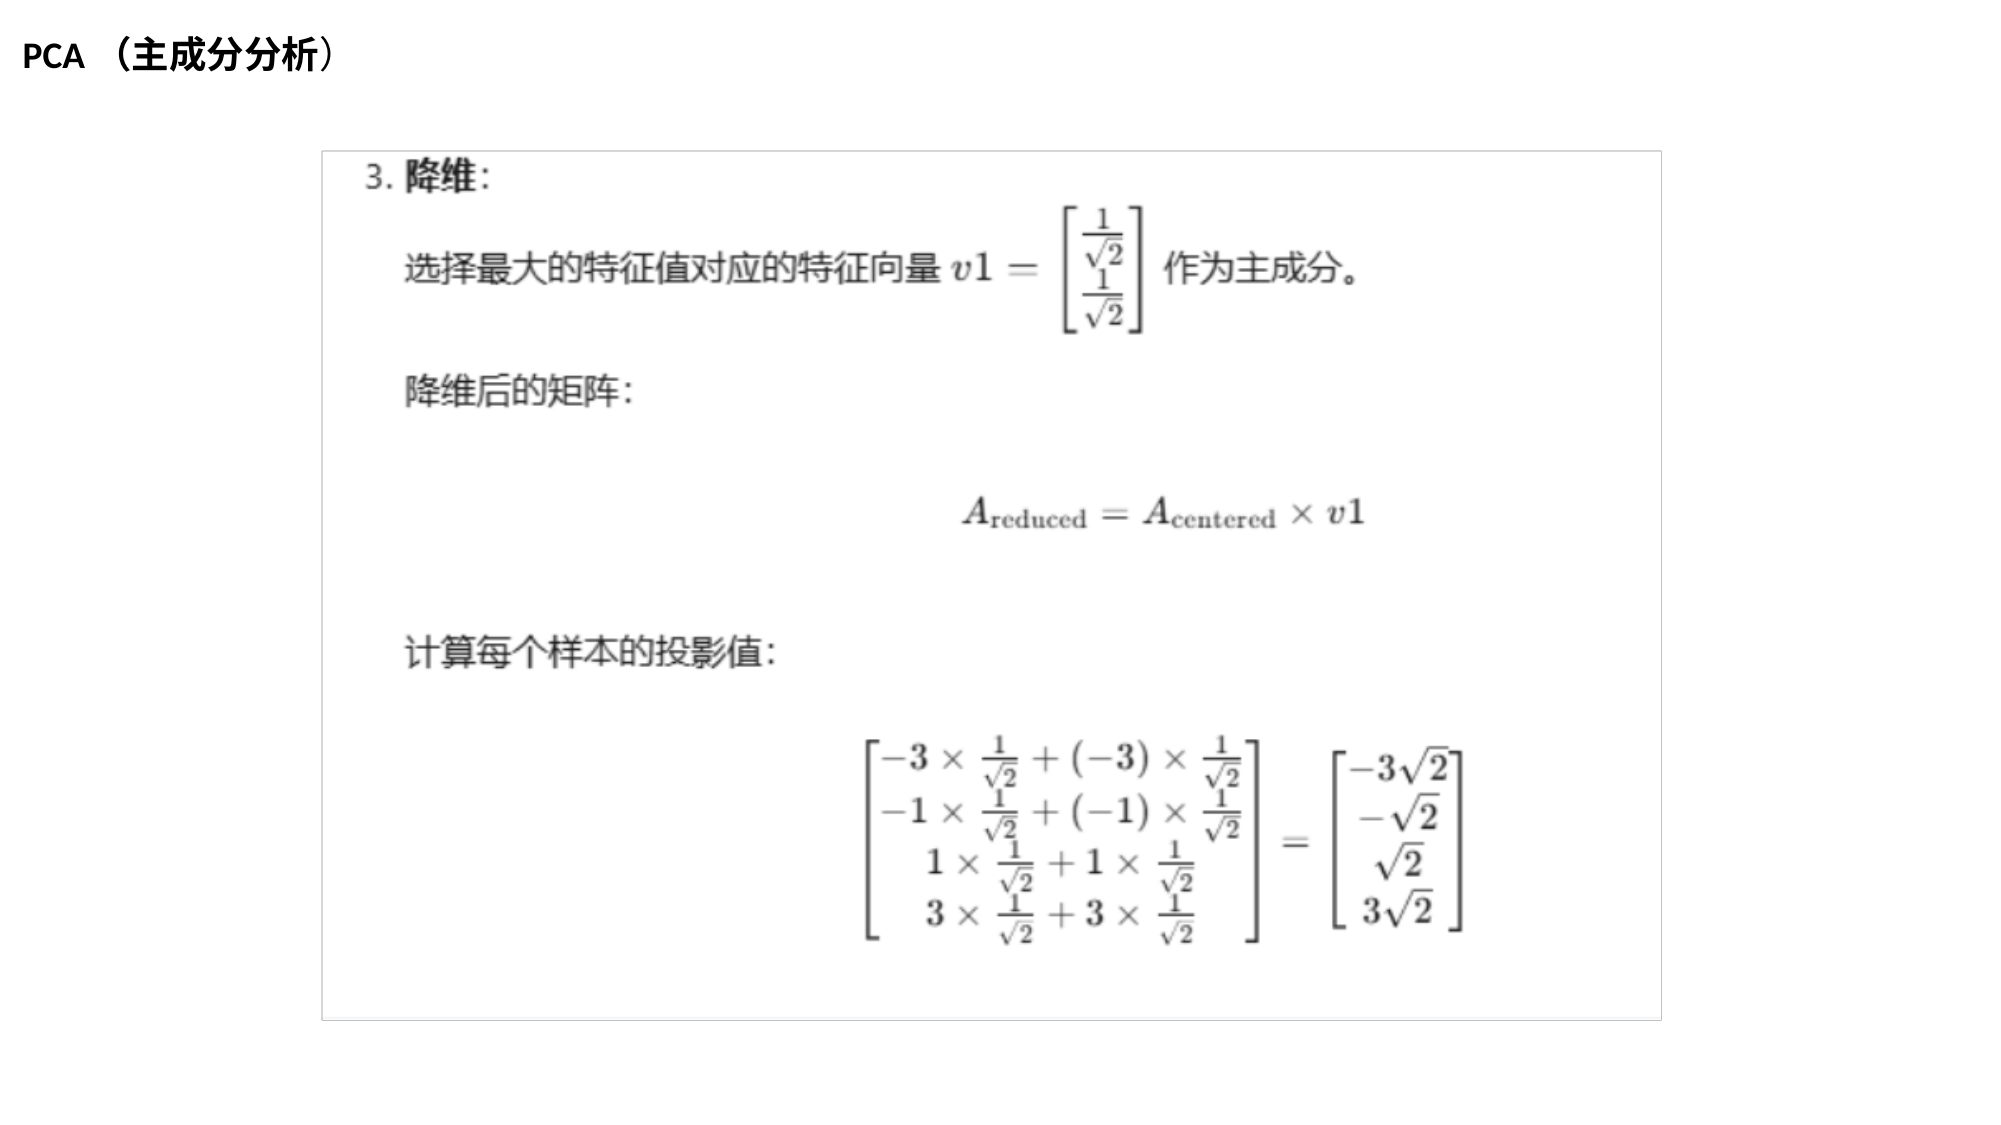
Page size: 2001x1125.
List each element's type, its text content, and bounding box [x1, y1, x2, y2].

picture [319, 147, 1666, 1025]
text_box PCA（主成分分析） [8, 23, 415, 84]
